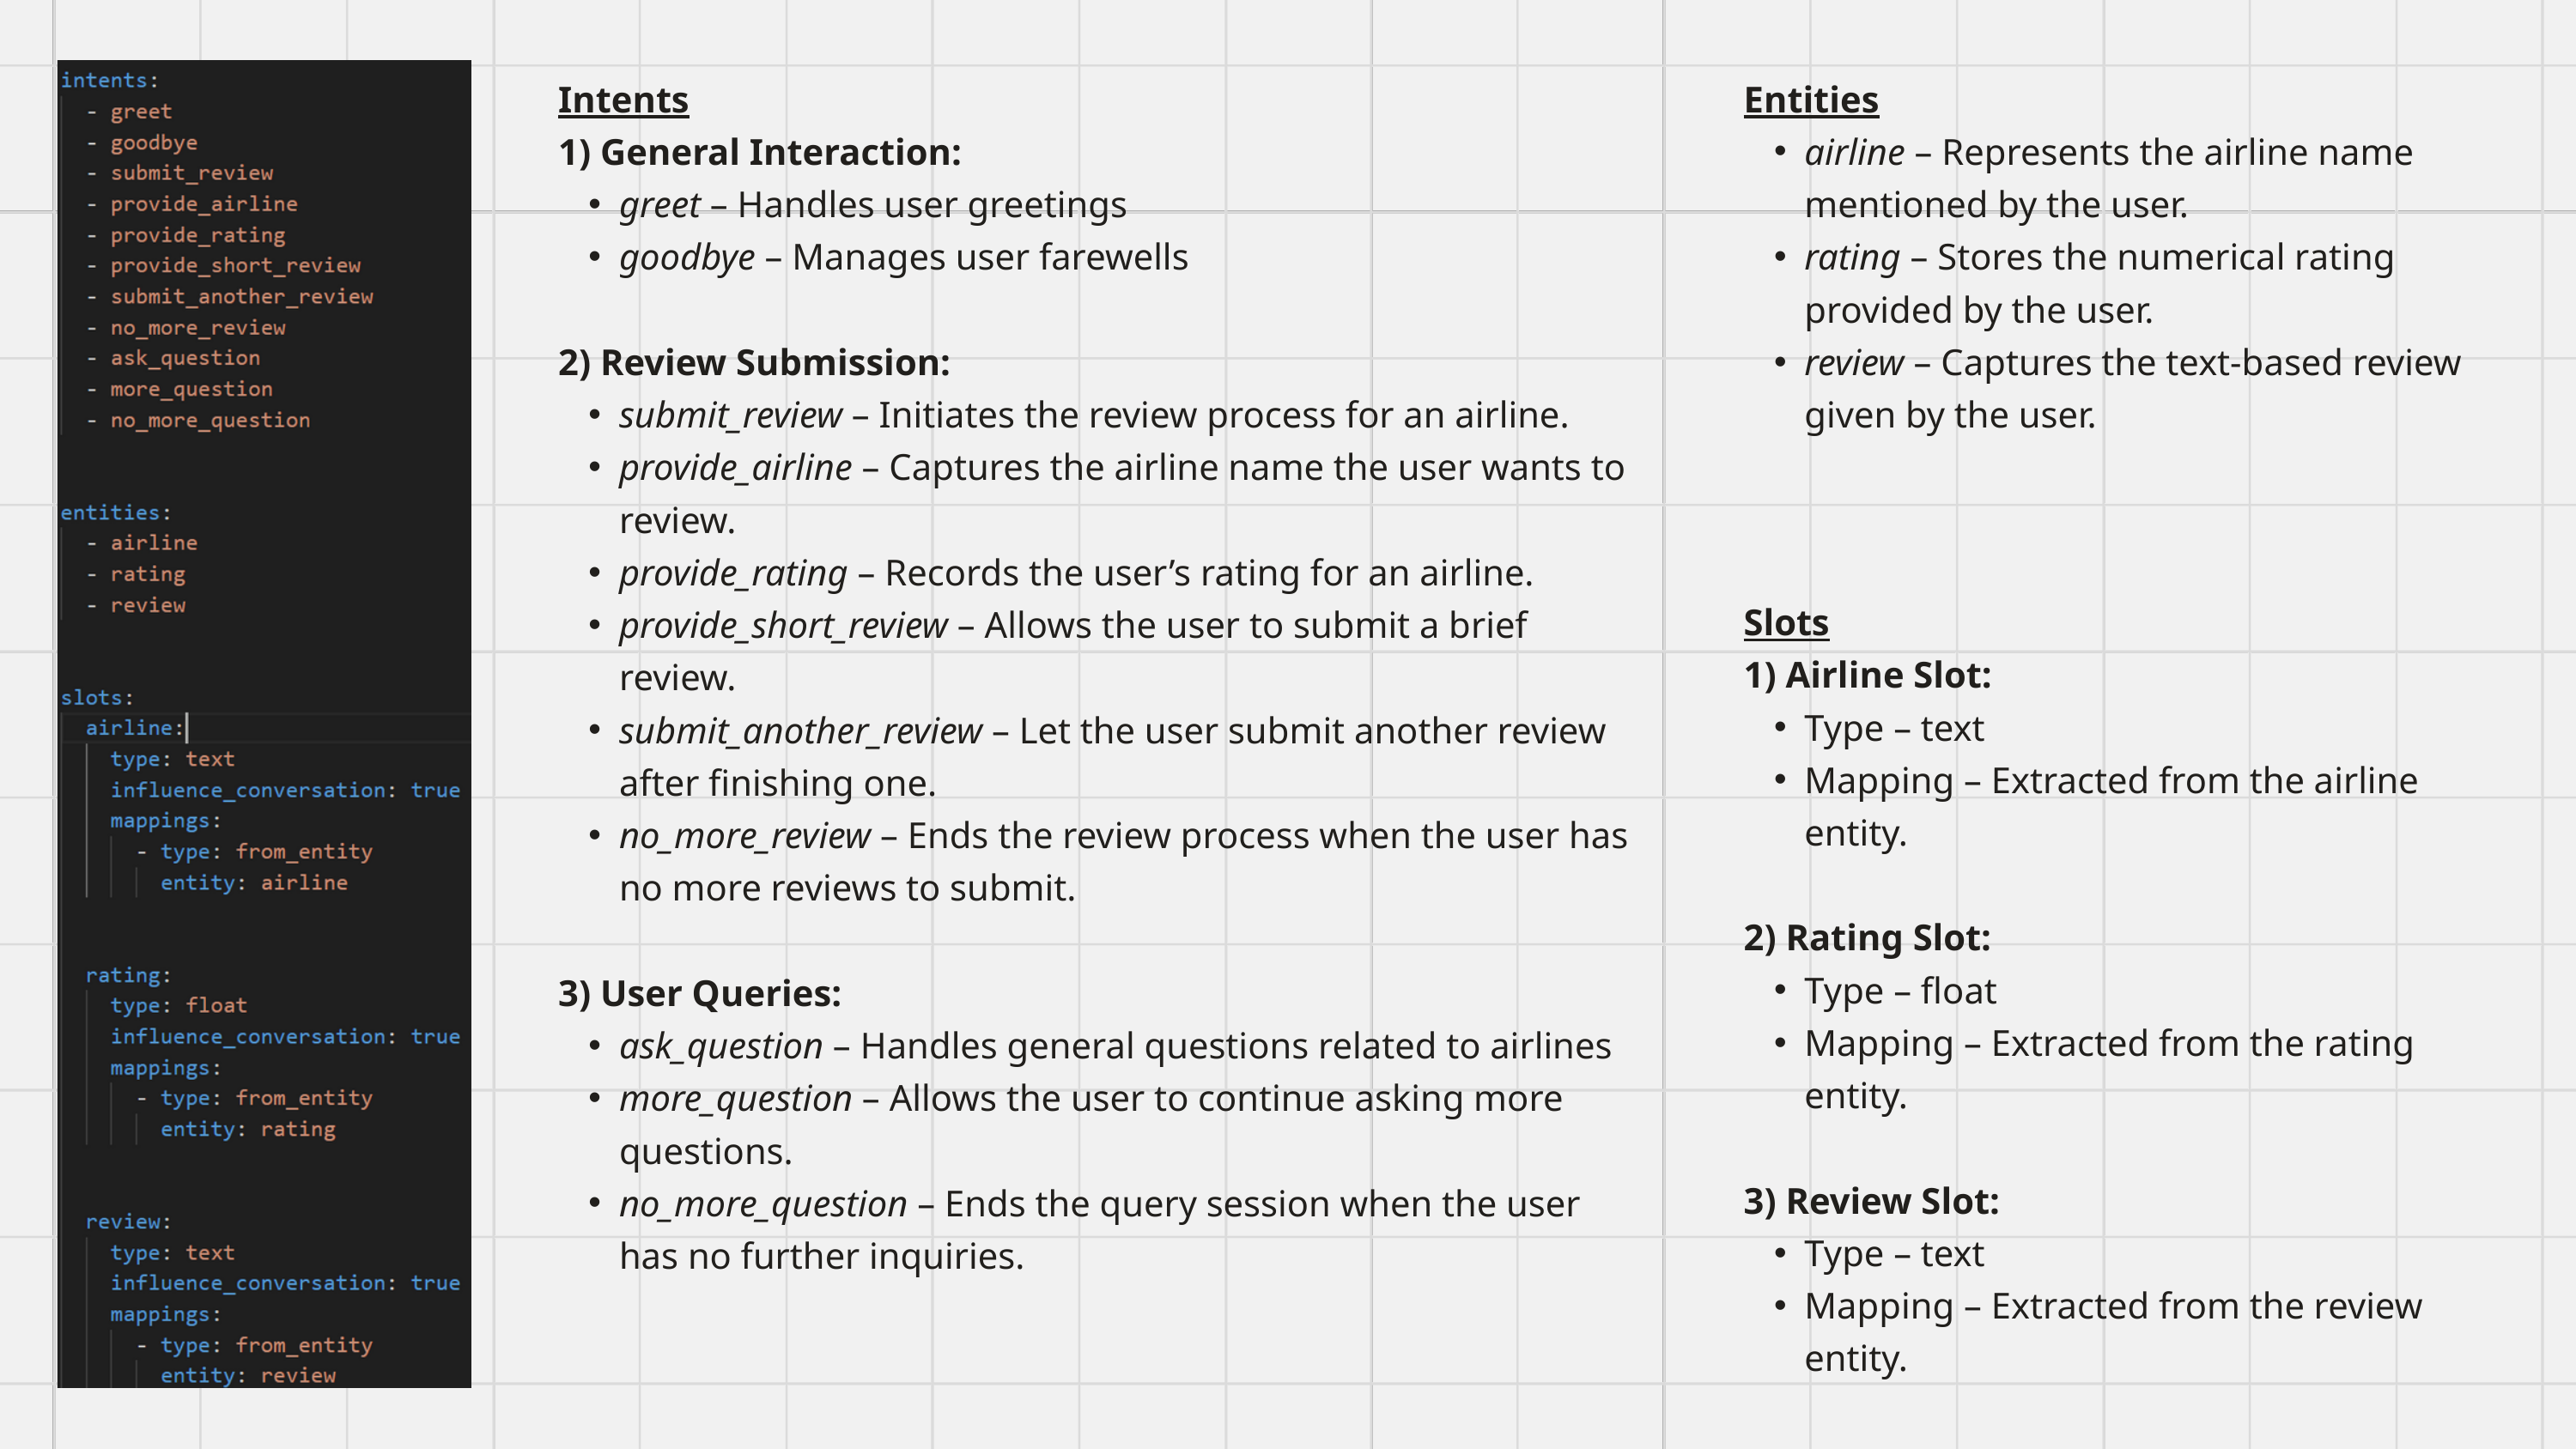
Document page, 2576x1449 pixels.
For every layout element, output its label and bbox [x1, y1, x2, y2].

text_box [0, 0, 2576, 1449]
